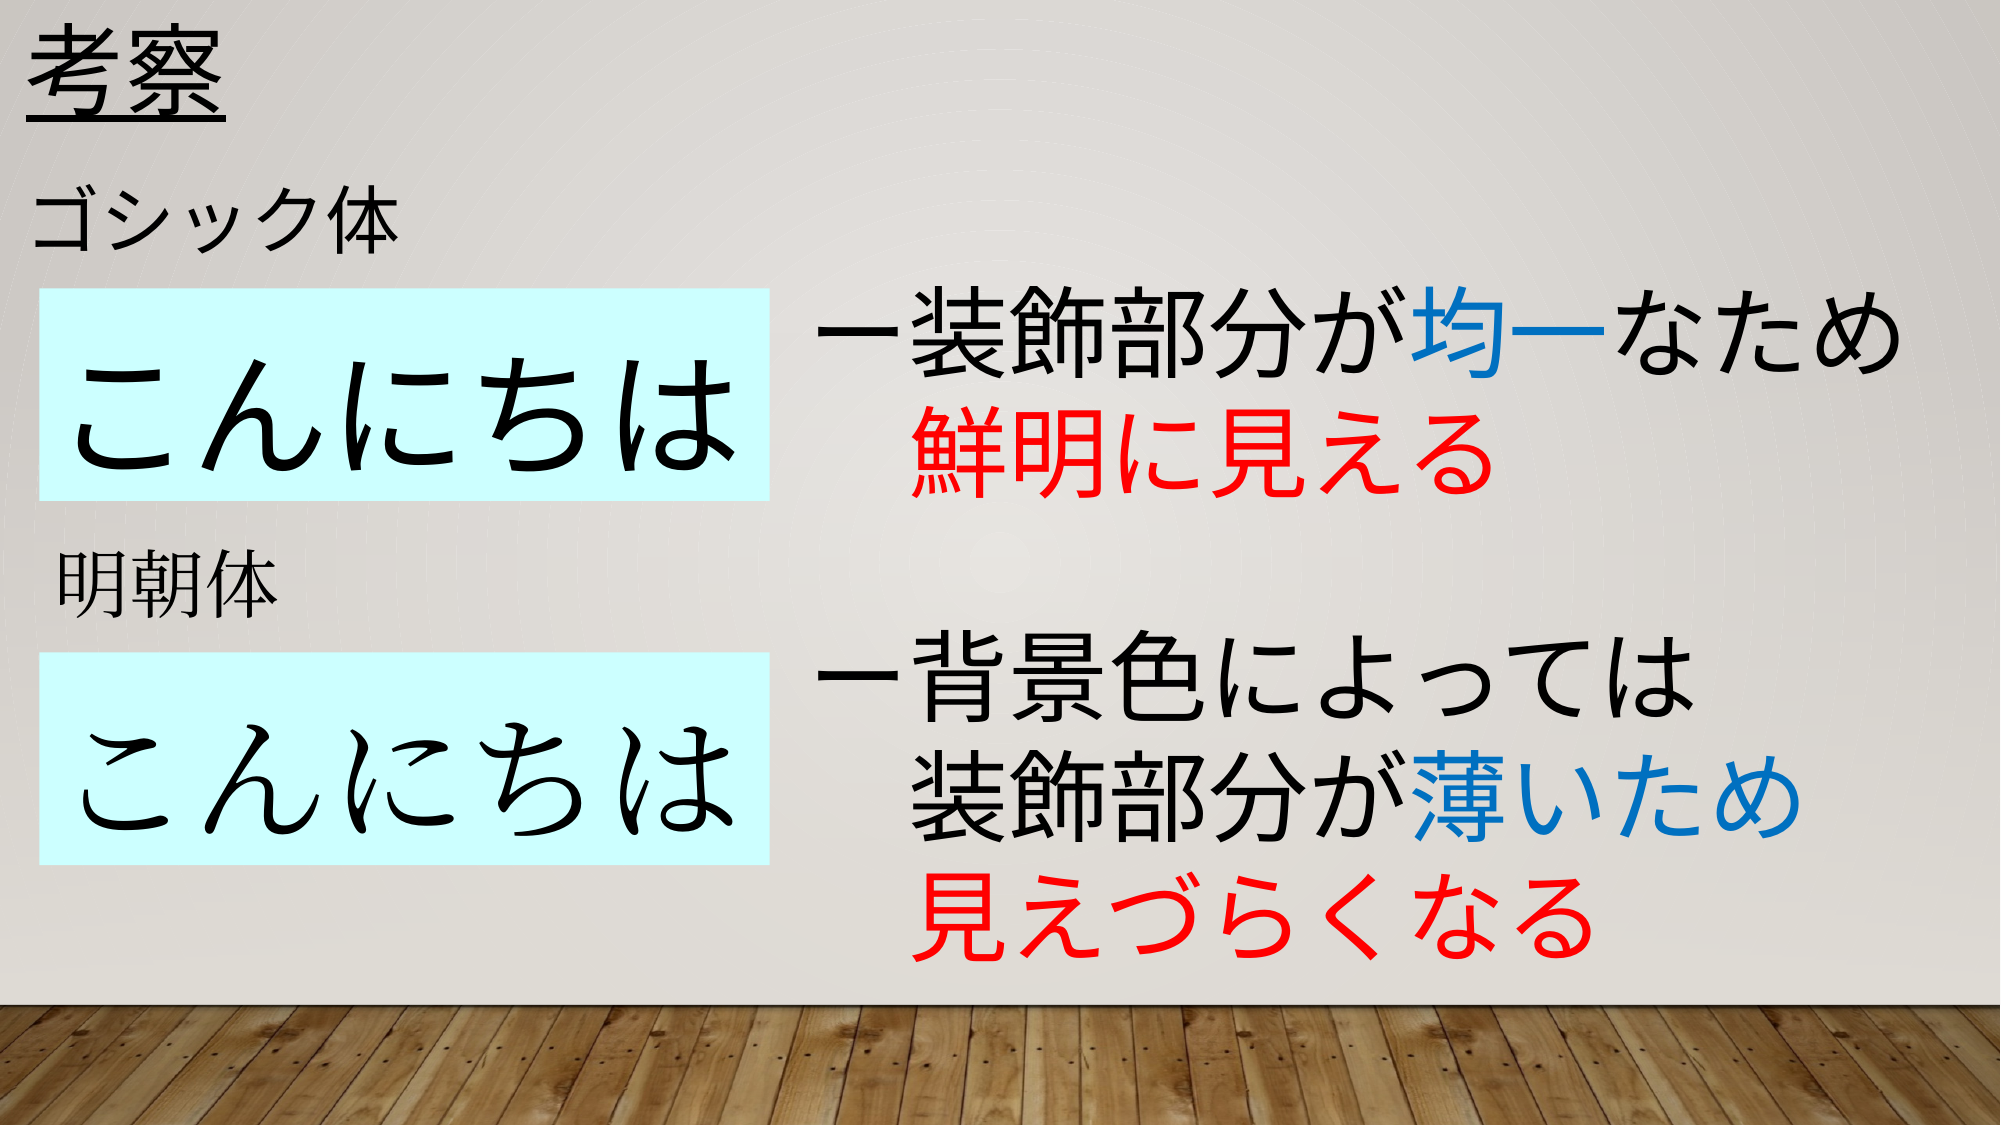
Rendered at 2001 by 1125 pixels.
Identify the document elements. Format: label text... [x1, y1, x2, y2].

text_box ー背景色によっては 装飾部分が薄いため 見えづらくなる [794, 607, 1983, 982]
text_box こんにちは [39, 652, 770, 866]
text_box 明朝体 [39, 530, 472, 636]
text_box ゴシック体 [10, 166, 444, 272]
text_box 考察 [10, 0, 455, 135]
picture [0, 1005, 2000, 1125]
text_box ー装飾部分が均一なため 鮮明に見える [793, 262, 2000, 518]
text_box こんにちは [39, 288, 770, 501]
